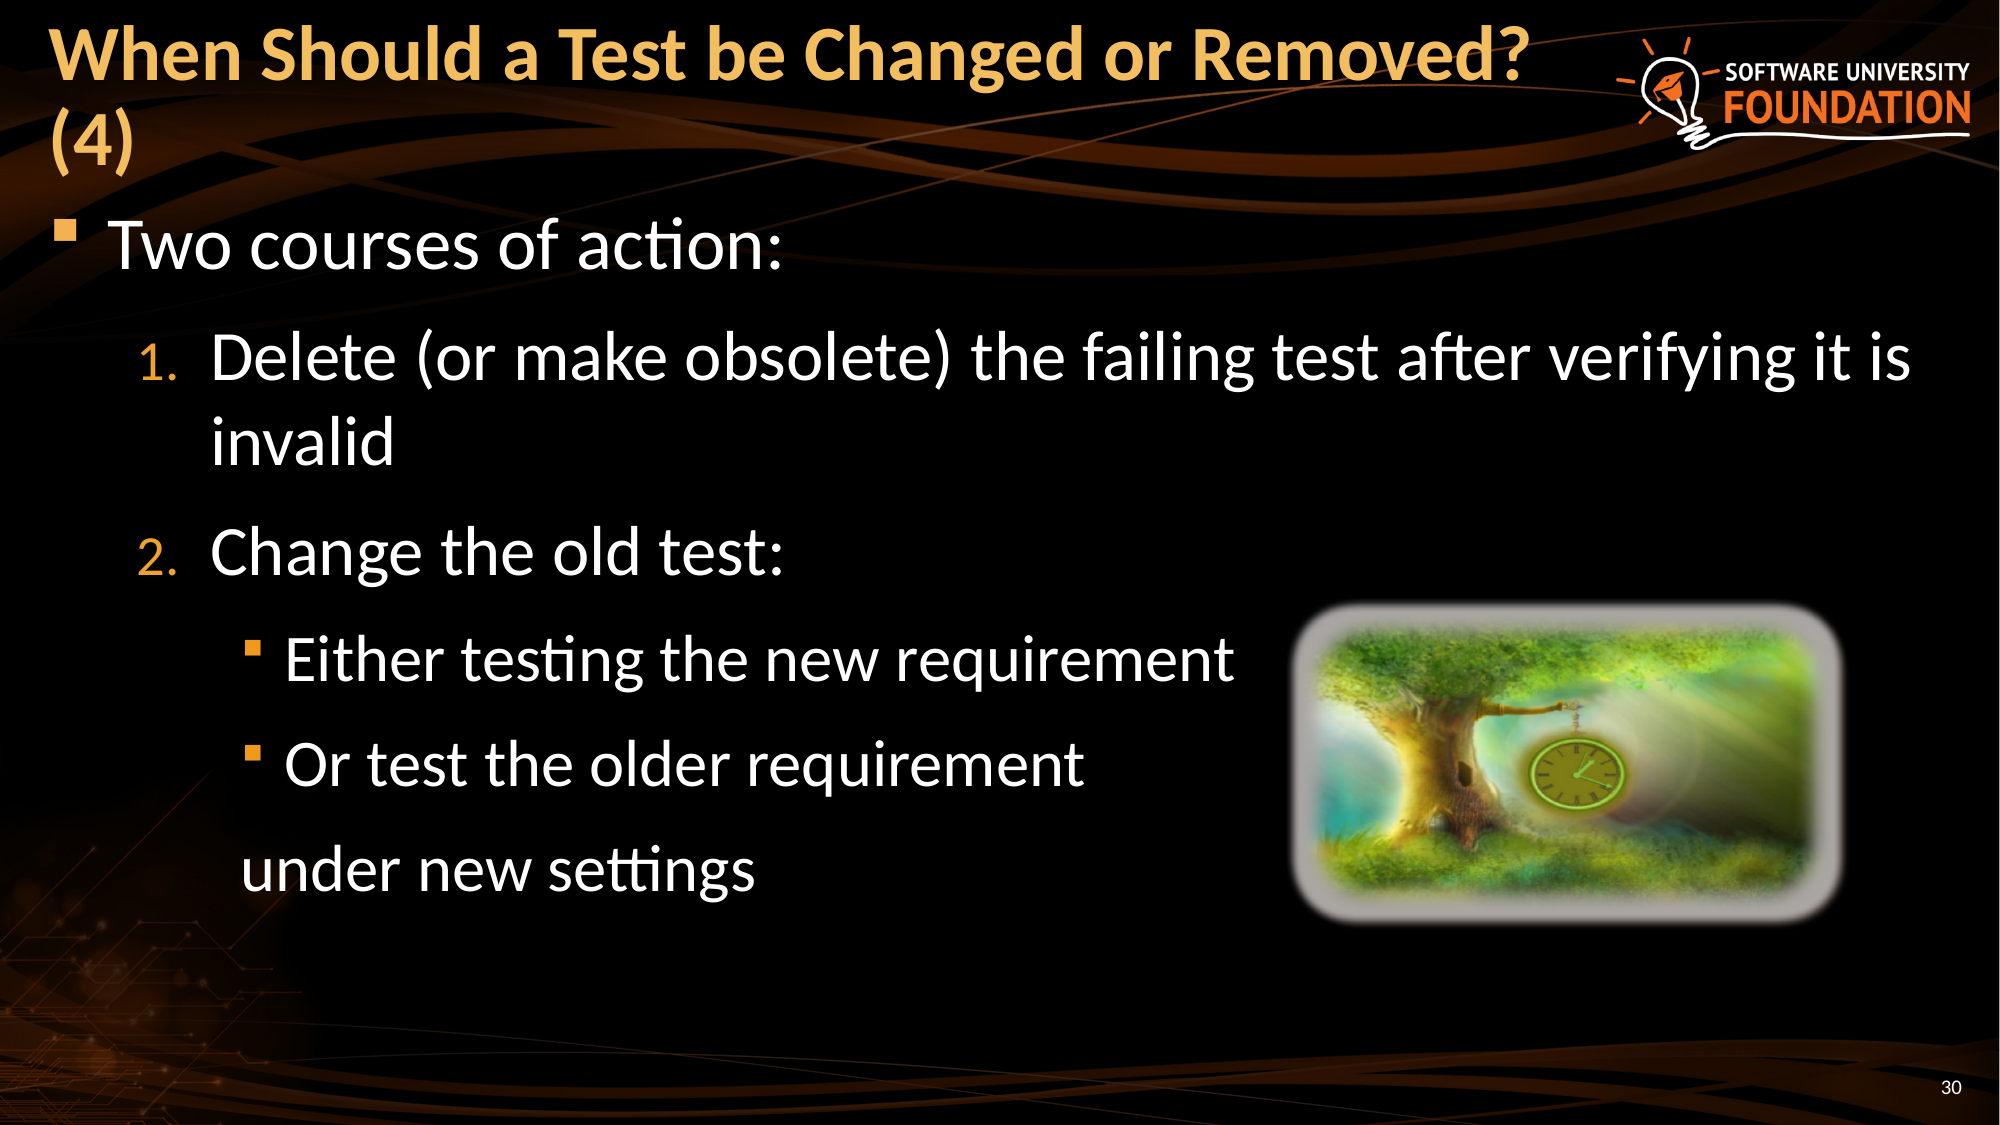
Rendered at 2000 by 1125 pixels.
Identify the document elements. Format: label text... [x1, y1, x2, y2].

picture [0, 0, 2000, 1125]
title When Should a Test be Changed or Removed? (4) [30, 6, 1602, 189]
list Two courses of action: Delete (or make obsolete) the failing test after verifying it is invalid Change the old test: Either testing the new requirement Or test the older requirement under new settings [31, 188, 1968, 1103]
